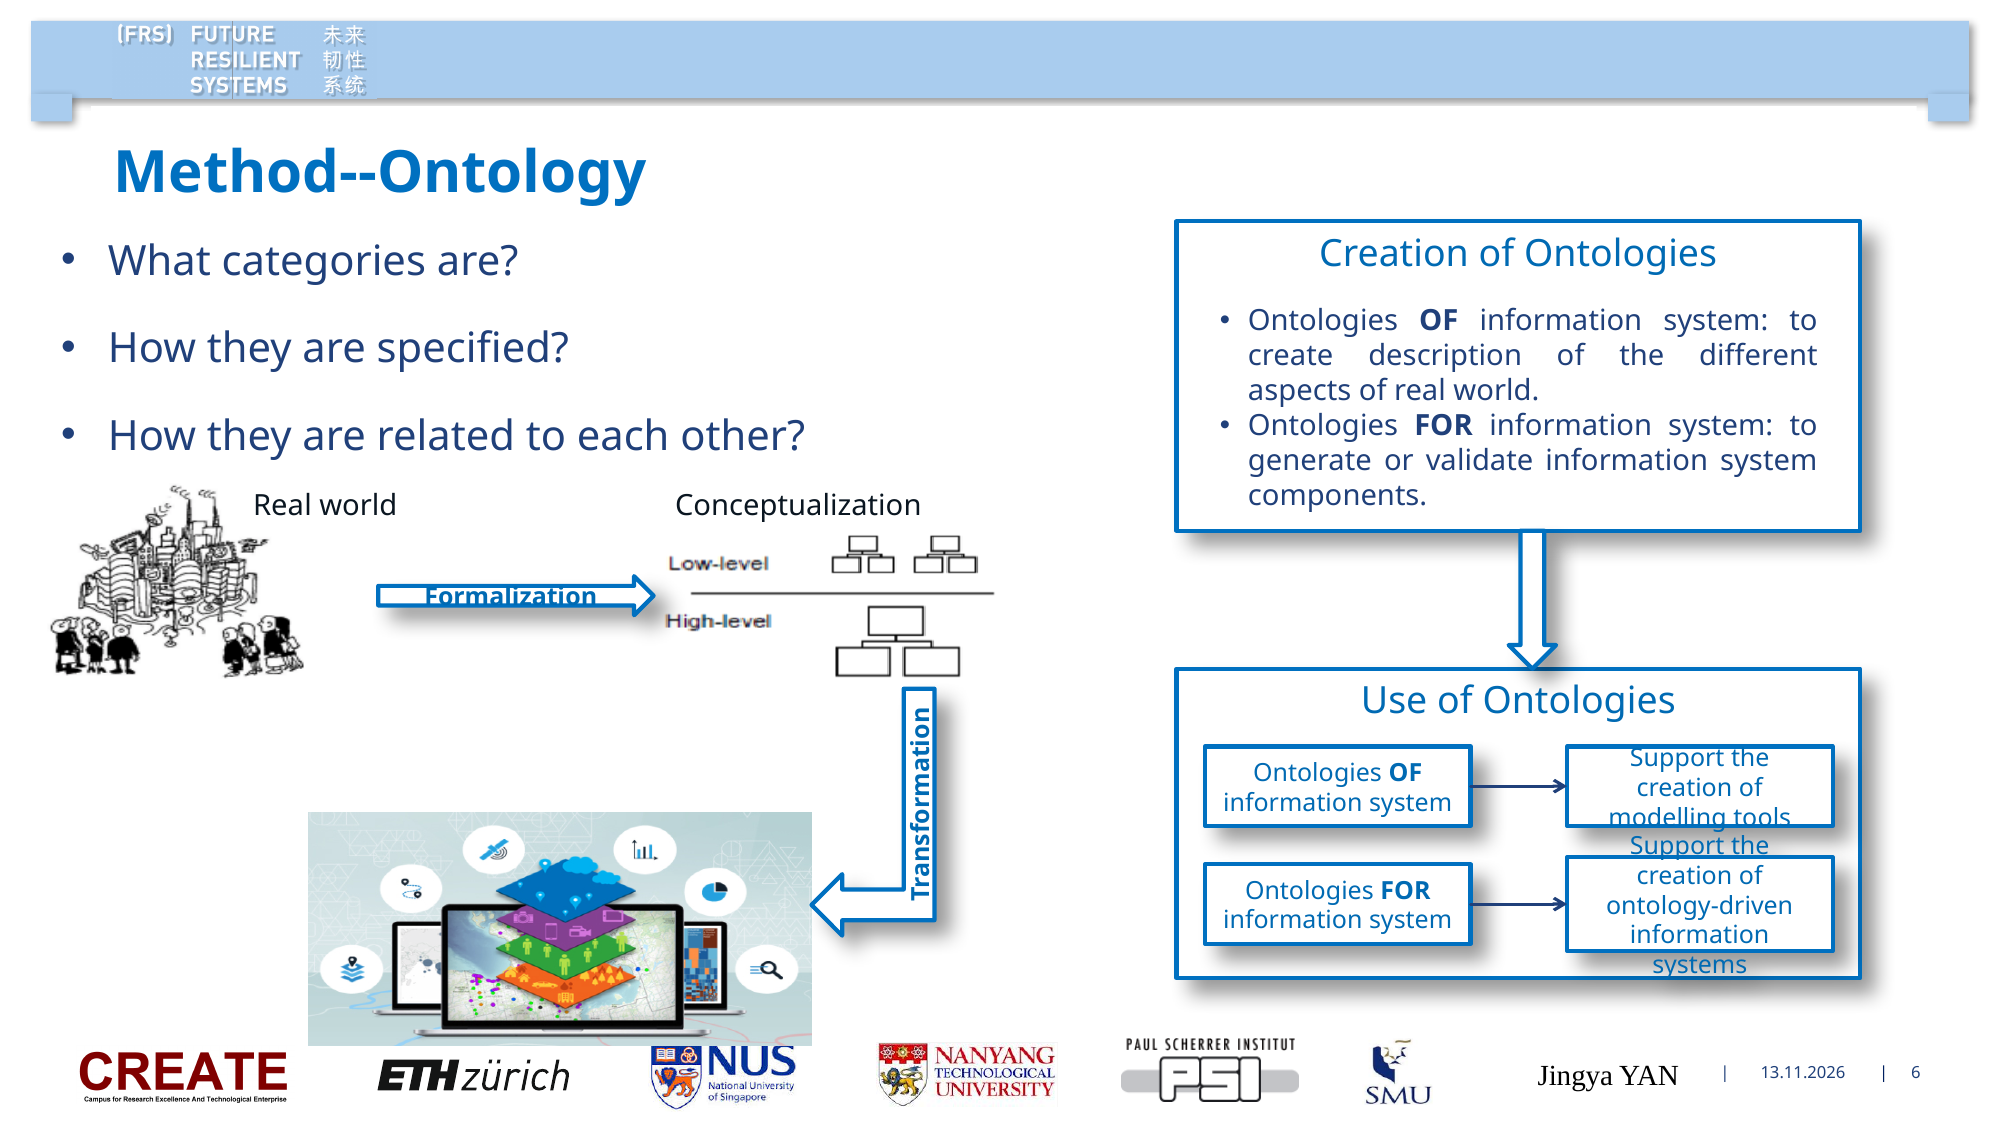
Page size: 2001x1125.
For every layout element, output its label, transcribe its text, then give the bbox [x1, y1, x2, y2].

footer Jingya YAN [1514, 1034, 1702, 1112]
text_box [46, 478, 1007, 1046]
slide_number 6 [1886, 1034, 1946, 1112]
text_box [1176, 221, 1861, 979]
title Method--Ontology [90, 106, 1917, 204]
picture [648, 1046, 797, 1112]
text_box What categories are? How they are specified? How they are related to each other? [46, 226, 931, 466]
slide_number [1736, 1034, 1870, 1112]
picture [1362, 1038, 1433, 1105]
picture [1121, 1038, 1299, 1102]
picture [876, 1039, 1058, 1108]
picture [112, 21, 377, 99]
